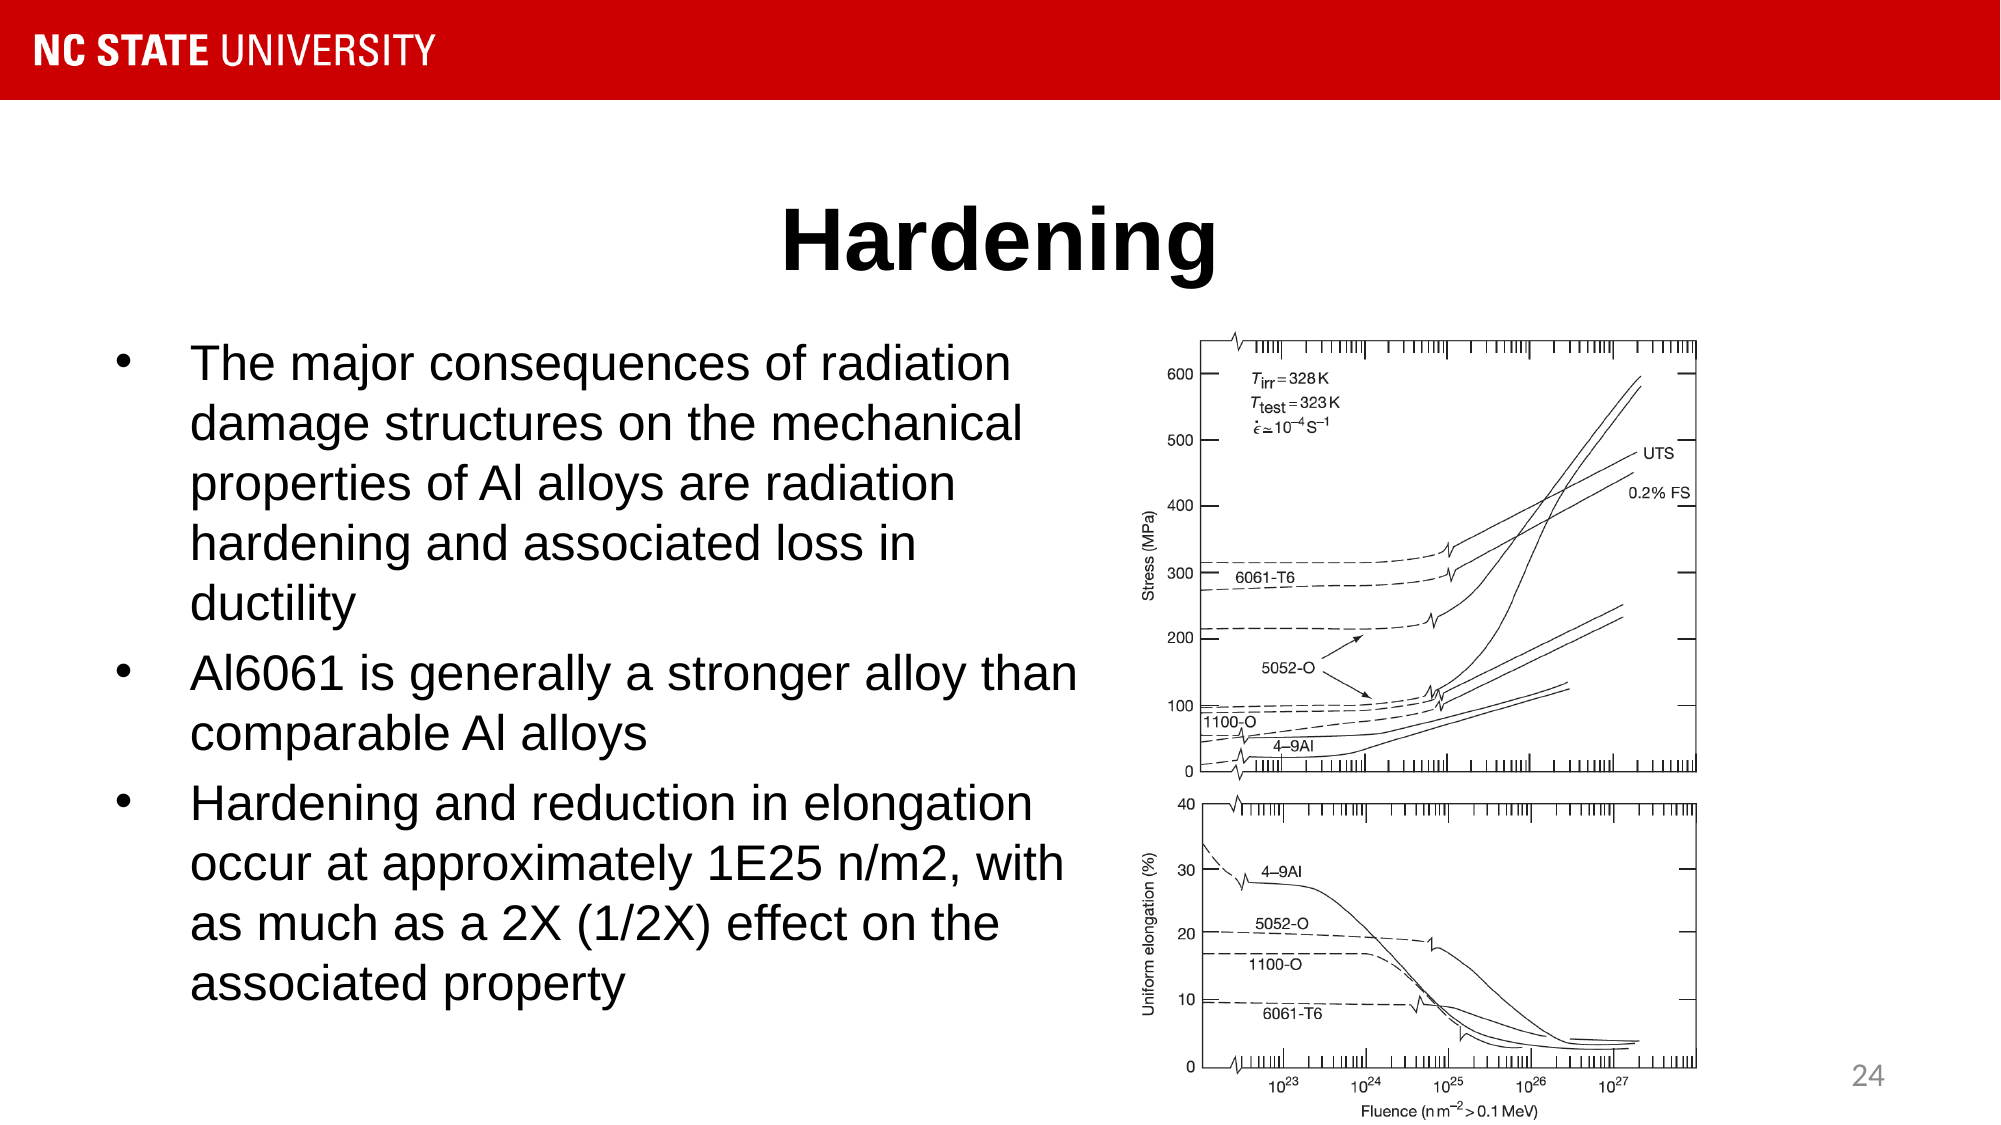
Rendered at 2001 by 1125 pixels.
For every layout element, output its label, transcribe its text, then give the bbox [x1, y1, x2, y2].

picture [0, 0, 2001, 100]
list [1119, 322, 1709, 1125]
title Hardening [99, 147, 1900, 323]
slide_number 24 [1713, 1042, 1900, 1103]
list The major consequences of radiation damage structures on the mechanical properties of Al alloys are radiation hardening and associated loss in ductility Al6061 is generally a stronger alloy than comparable Al alloys Hardening and reduction in elongation occur at approximately 1E25 n/m2, with as much as a 2X (1/2X) effect on the associated property [99, 322, 1095, 1005]
